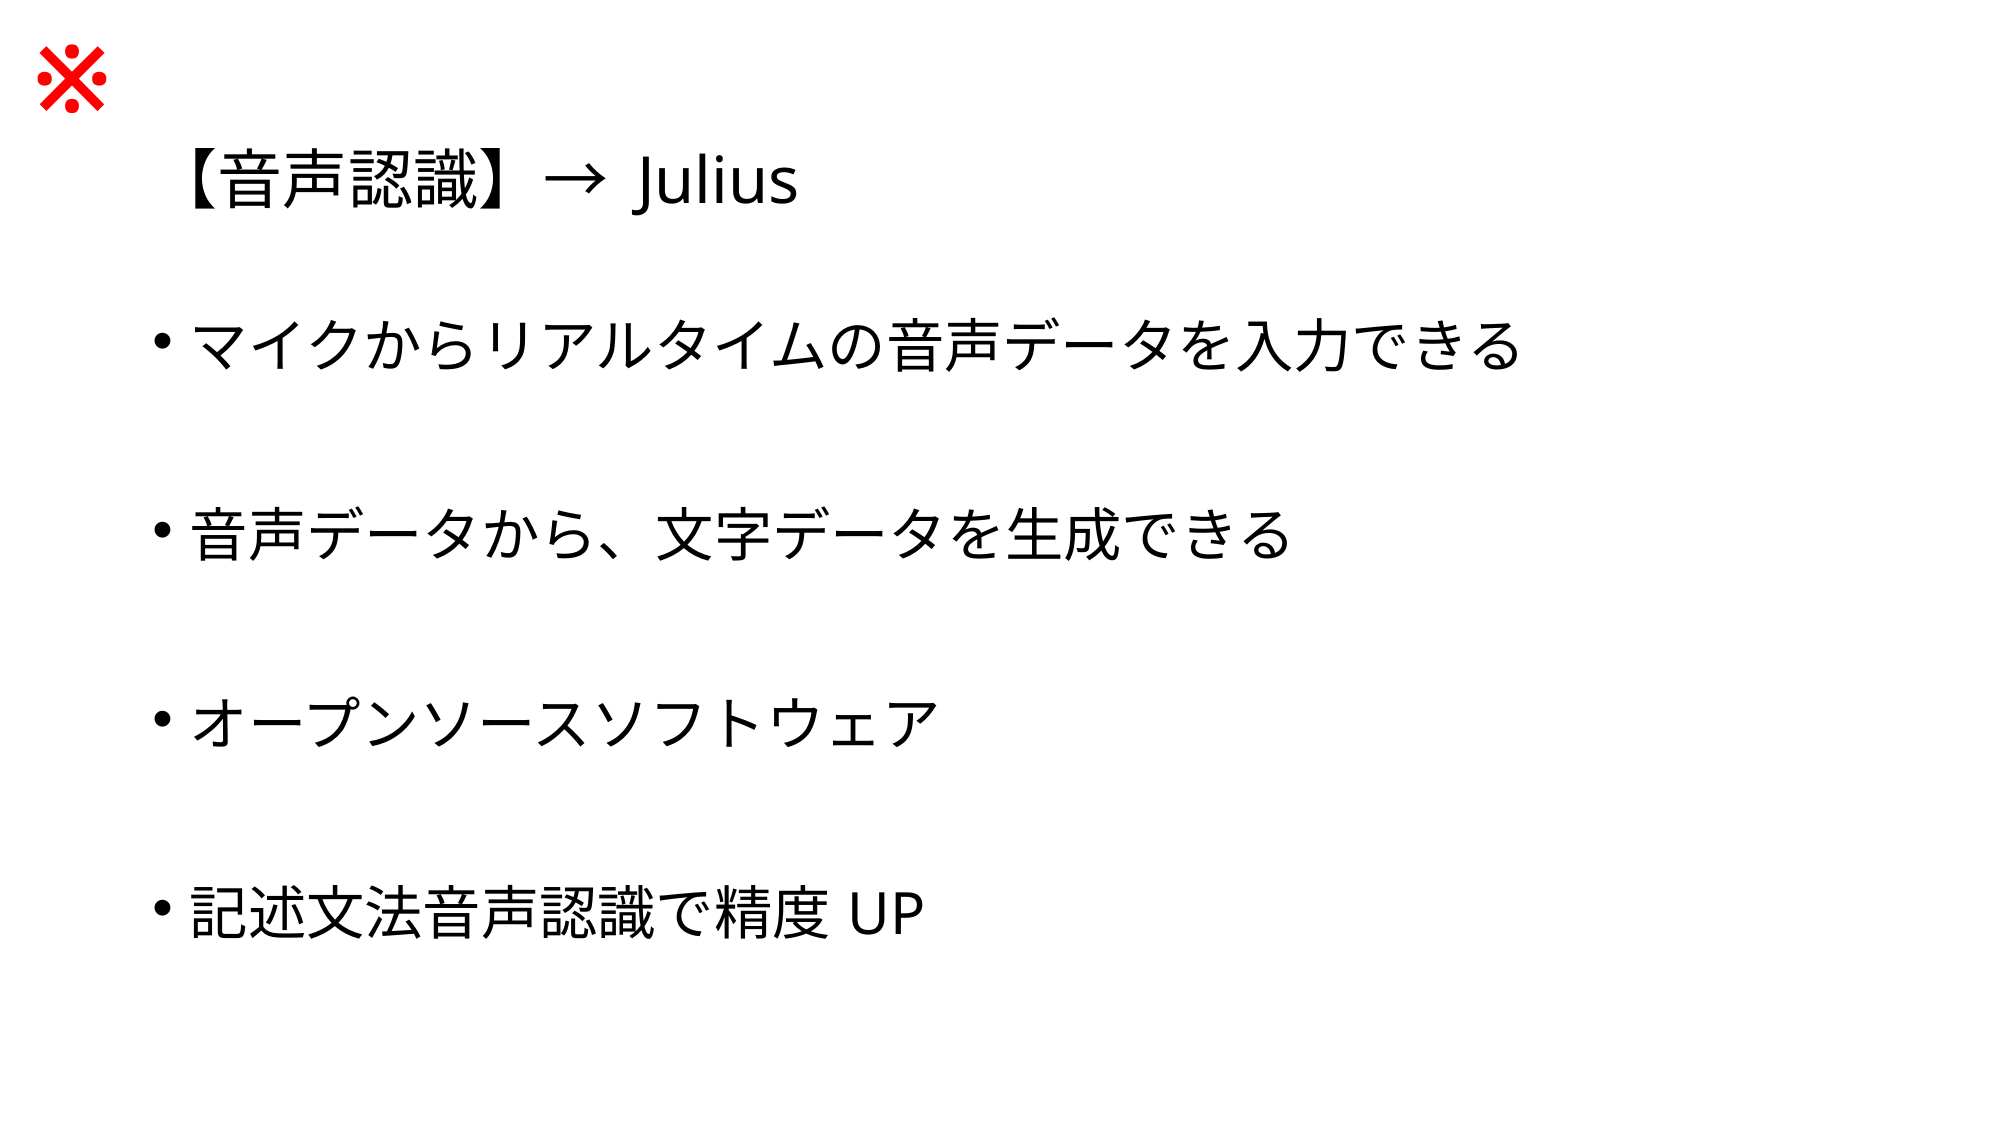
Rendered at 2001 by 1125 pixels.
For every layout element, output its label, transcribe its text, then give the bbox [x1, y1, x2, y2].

title 【音声認識】→ Julius [137, 128, 1863, 299]
list マイクからリアルタイムの音声データを入力できる 音声データから、文字データを生成できる オープンソースソフトウェア 記述文法音声認識で精度UP [137, 299, 1863, 1014]
text_box ※ [19, 12, 138, 137]
